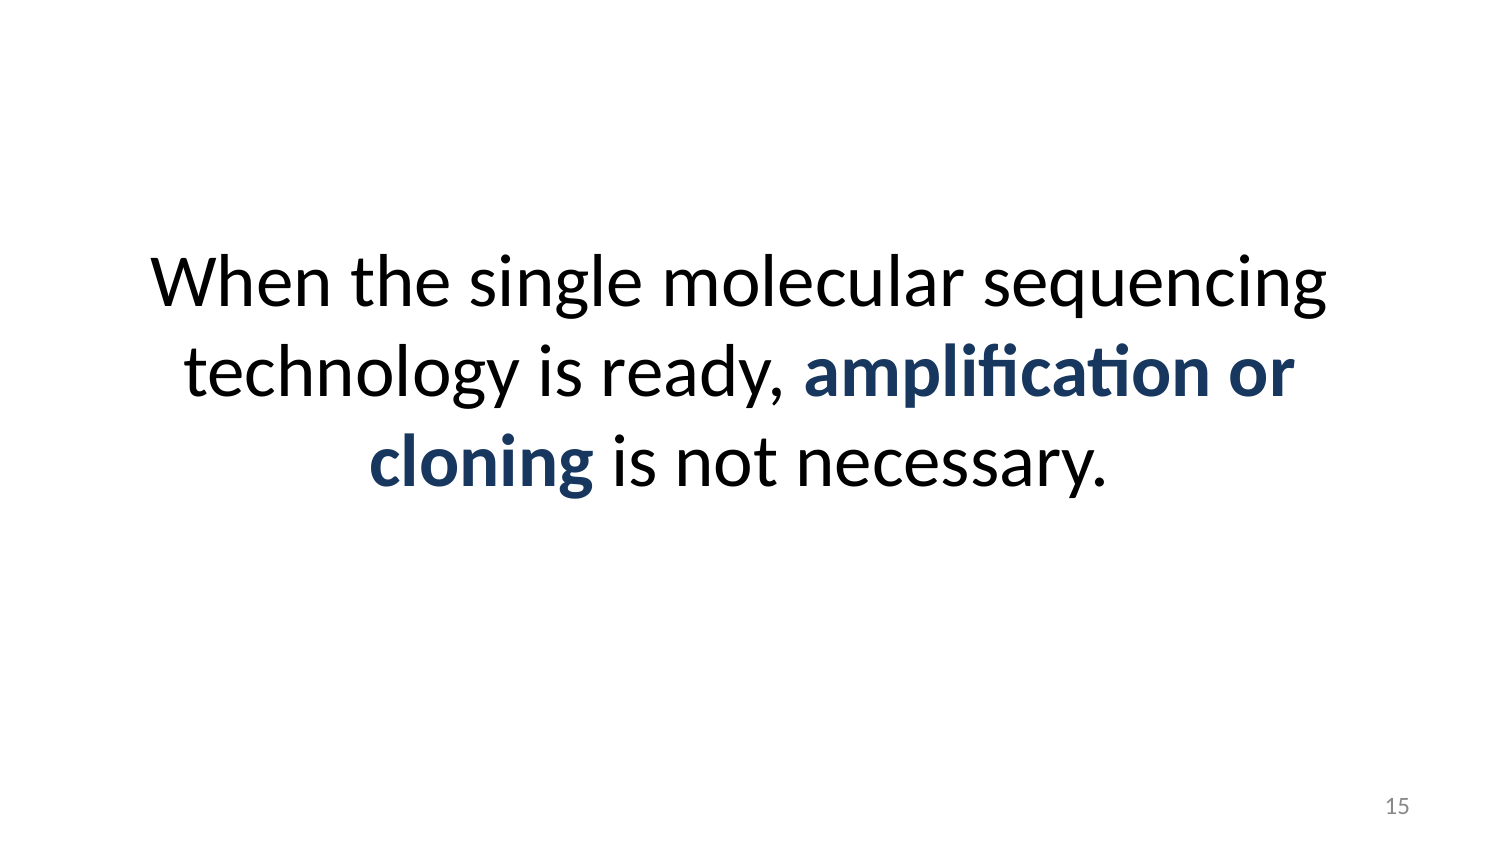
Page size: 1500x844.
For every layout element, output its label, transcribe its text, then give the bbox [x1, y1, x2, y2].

slide_number 15 [1074, 782, 1425, 827]
title When the single molecular sequencing technology is ready, amplification or cloning is not necessary. [64, 176, 1415, 557]
